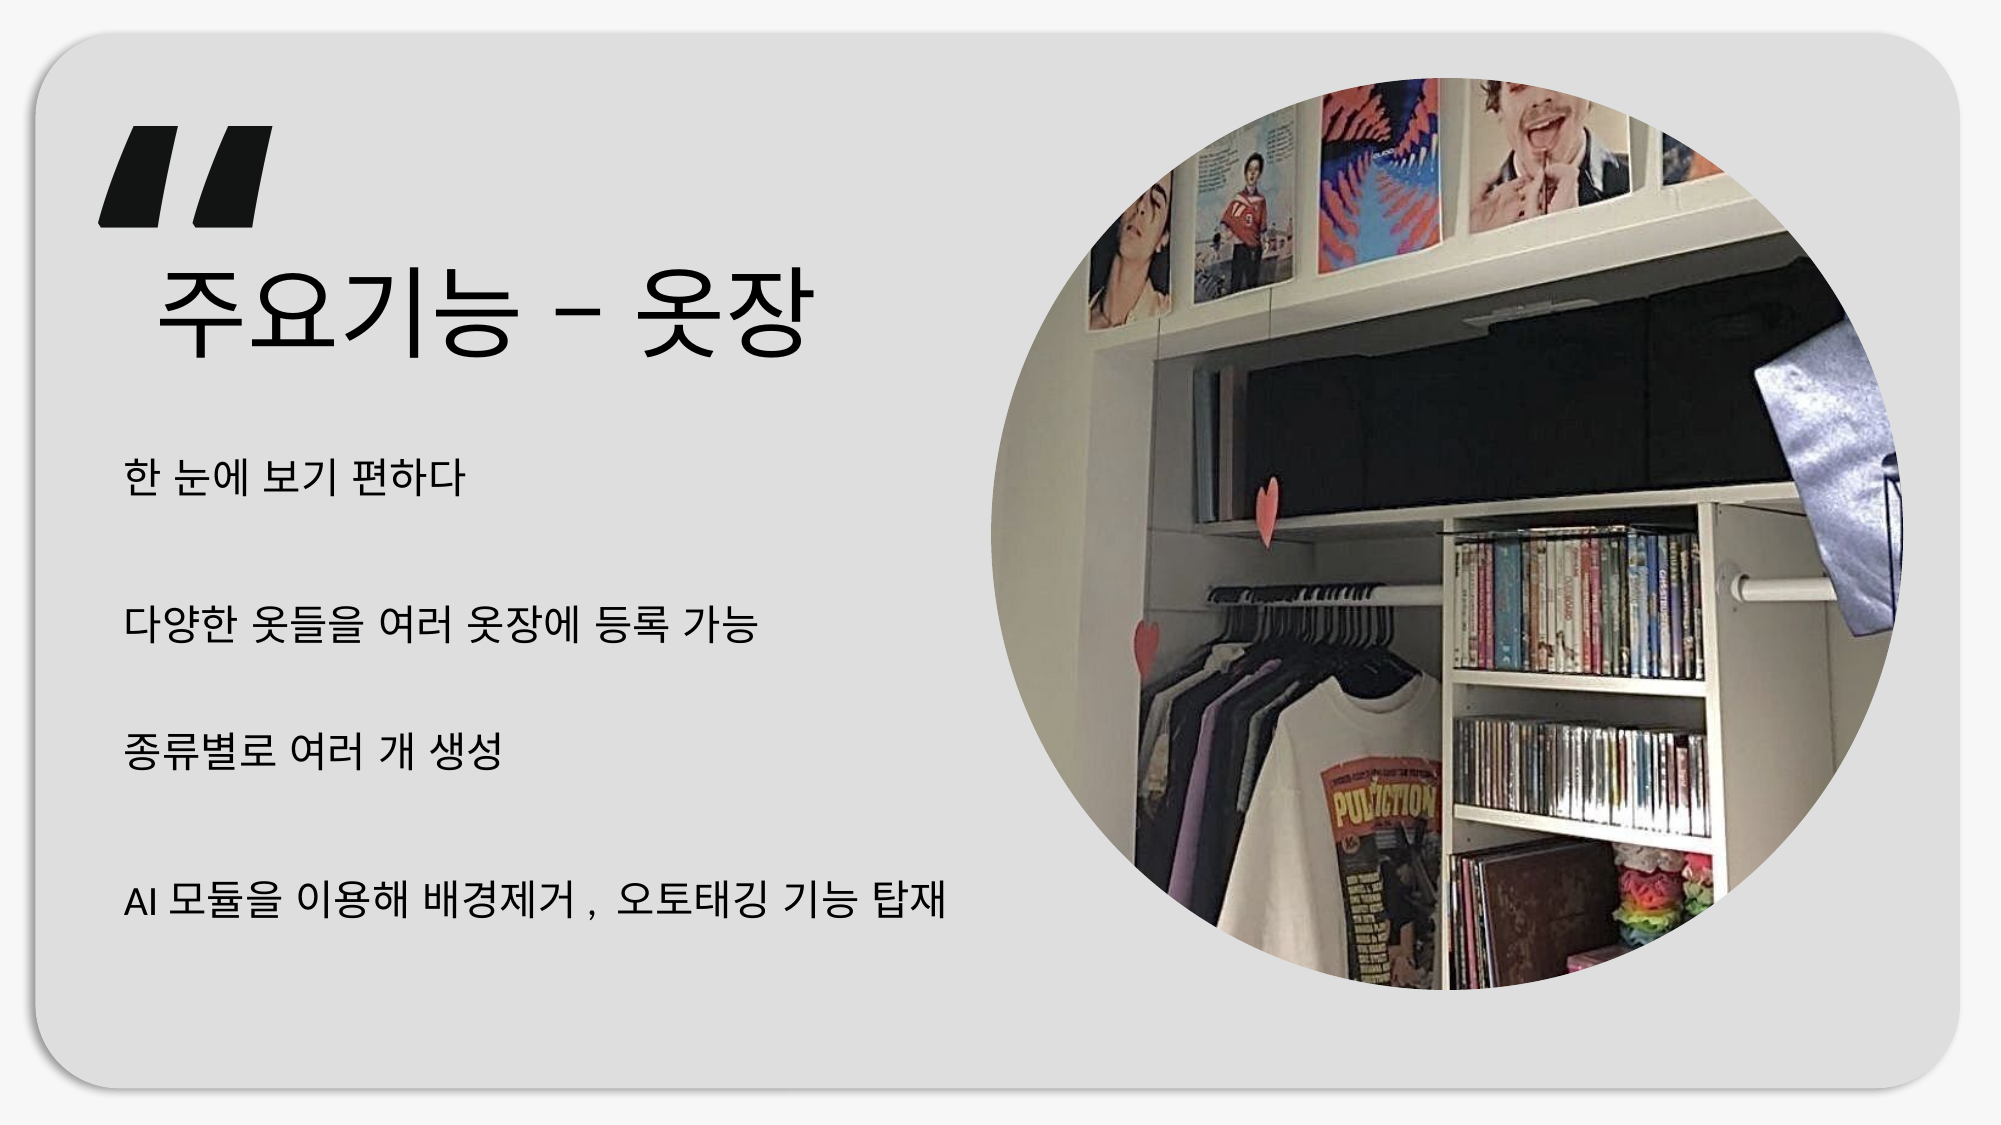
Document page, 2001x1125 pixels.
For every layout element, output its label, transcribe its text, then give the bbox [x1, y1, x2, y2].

text_box 한 눈에 보기 편하다 [108, 419, 826, 510]
text_box “ [78, 0, 275, 229]
text_box 다양한 옷들을 여러 옷장에 등록 가능 [108, 566, 991, 657]
text_box 주요기능 – 옷장 [140, 242, 833, 378]
text_box AI모듈을 이용해 배경제거, 오토태깅 기능 탑재 [108, 840, 991, 931]
picture [991, 77, 1904, 990]
text_box 종류별로 여러 개 생성 [108, 693, 826, 784]
